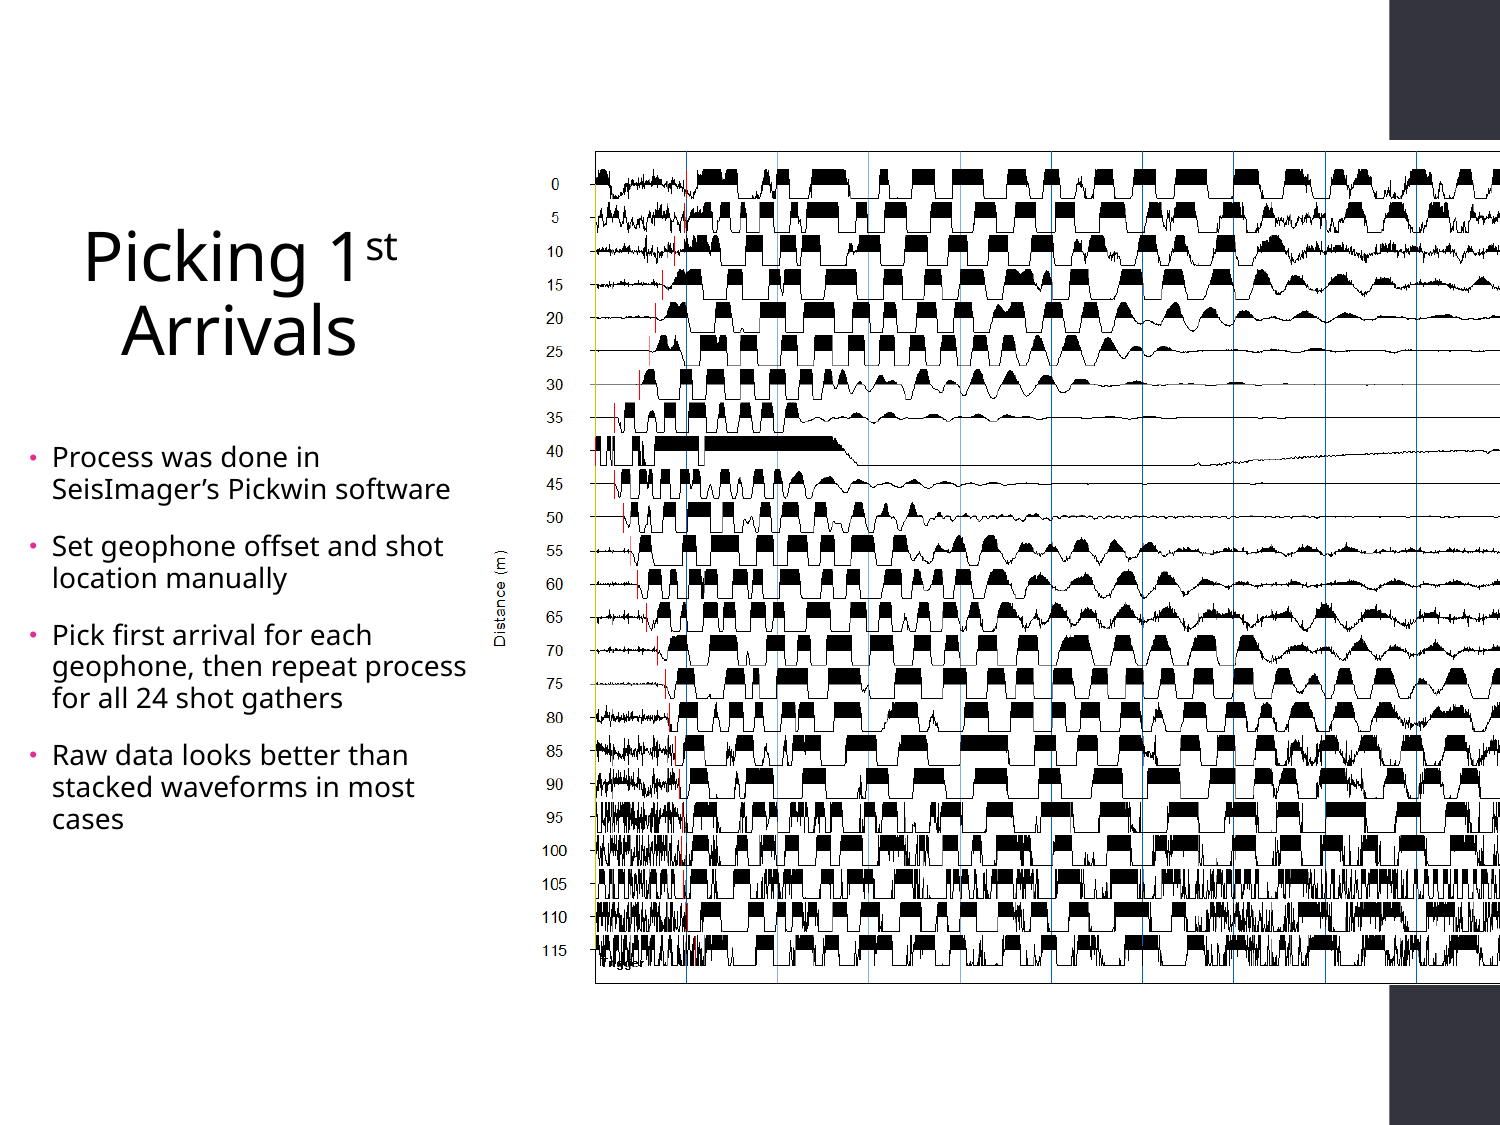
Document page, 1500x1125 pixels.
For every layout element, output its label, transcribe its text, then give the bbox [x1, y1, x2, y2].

list Process was done in SeisImager’s Pickwin software Set geophone offset and shot location manually Pick first arrival for each geophone, then repeat process for all 24 shot gathers Raw data looks better than stacked waveforms in most cases [14, 434, 459, 855]
title Picking 1st Arrivals [14, 154, 459, 378]
picture [465, 140, 1500, 985]
